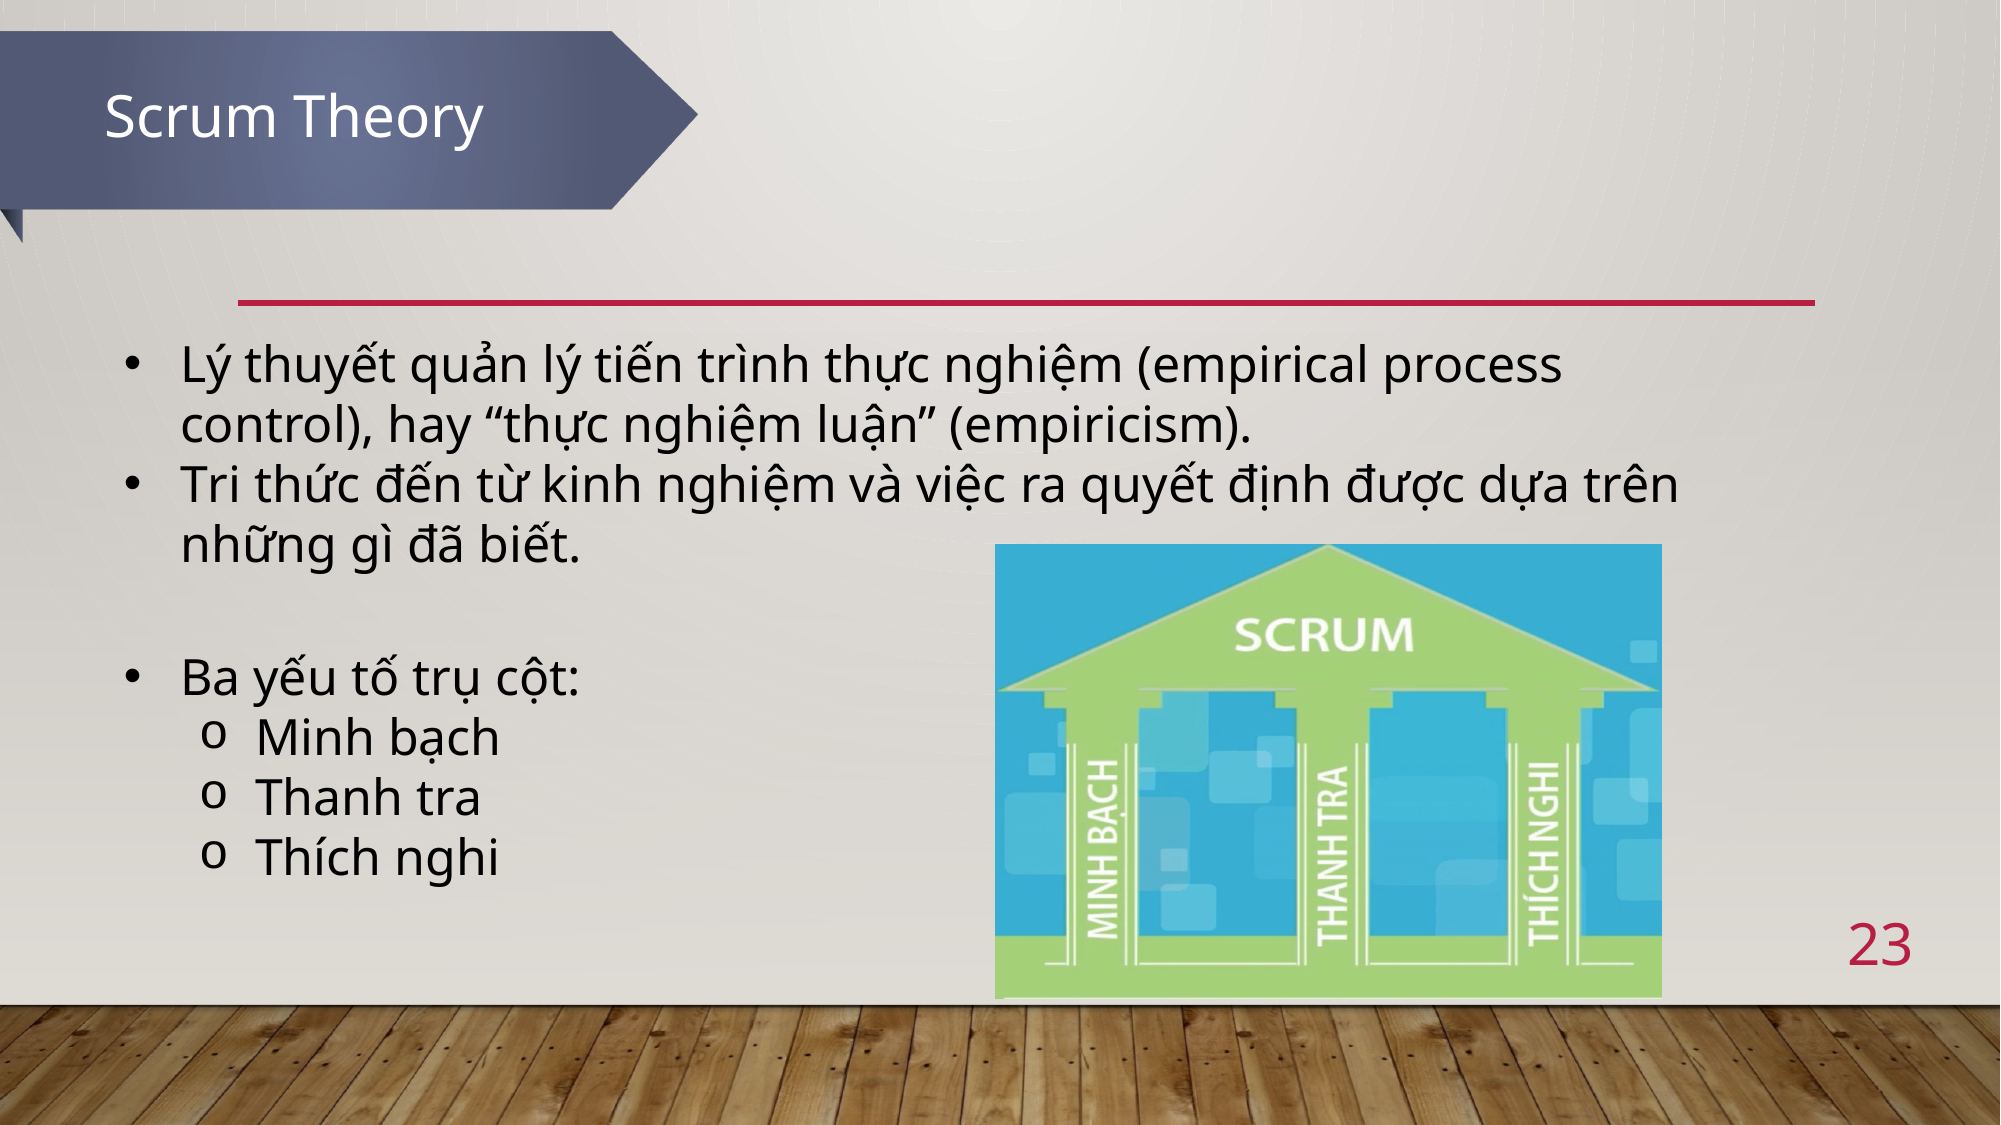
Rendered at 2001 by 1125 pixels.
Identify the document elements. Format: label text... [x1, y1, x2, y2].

picture [994, 544, 1663, 999]
text_box Ba yếu tố trụ cột: Minh bạch Thanh tra Thích nghi [108, 637, 754, 938]
slide_number 23 [1795, 899, 1929, 983]
picture [0, 1005, 2000, 1125]
text_box Lý thuyết quản lý tiến trình thực nghiệm (empirical process control), hay “thực nghiệm luận” (empiricism). Tri thức đến từ kinh nghiệm và việc ra quyết định được dựa trên những gì đã biết. [108, 324, 1700, 670]
picture [0, 31, 698, 243]
